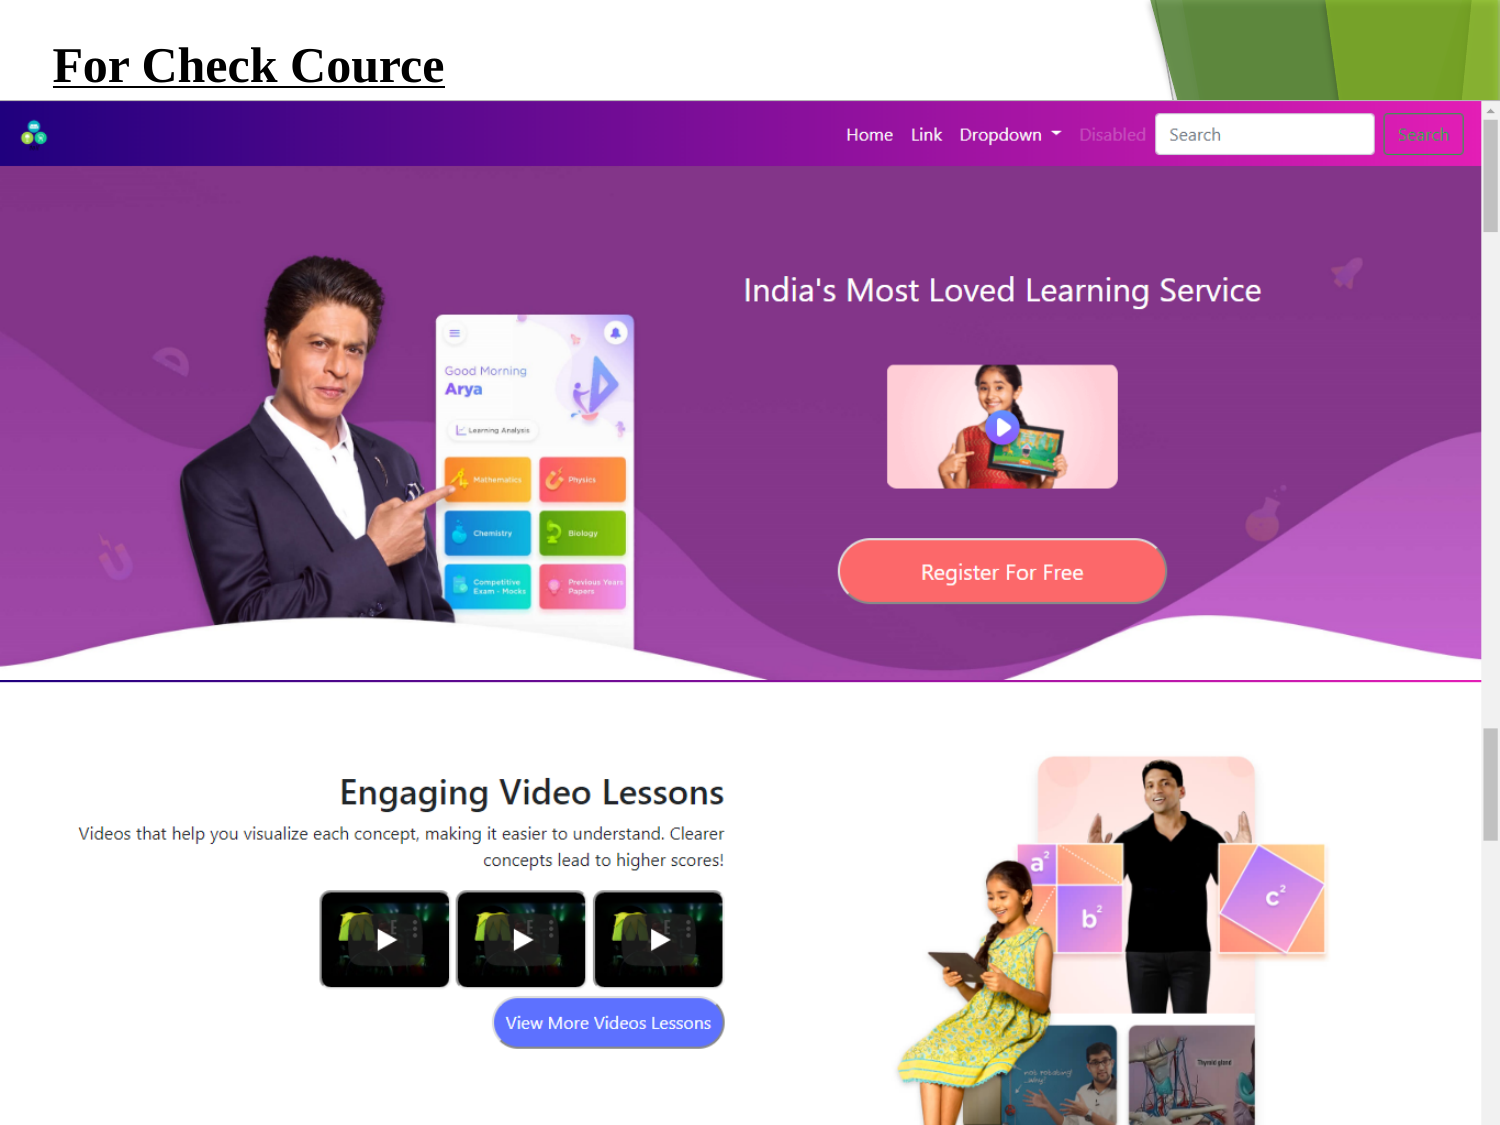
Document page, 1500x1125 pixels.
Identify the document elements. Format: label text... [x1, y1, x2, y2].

text_box For Check Cource [37, 24, 559, 99]
picture [0, 100, 1500, 1125]
